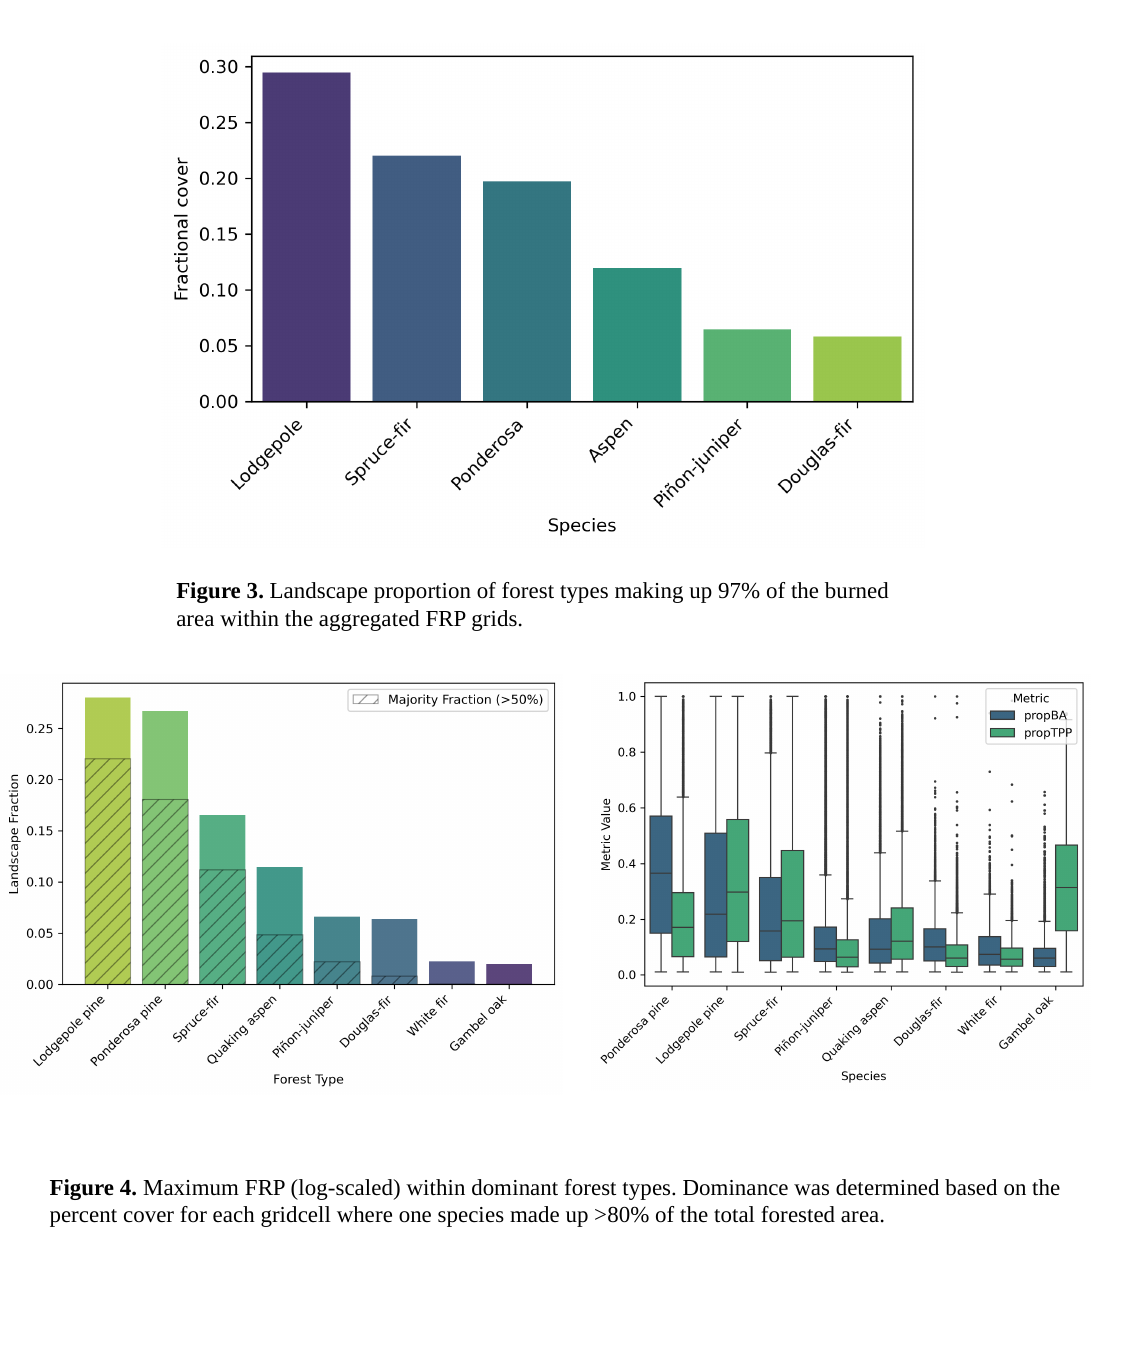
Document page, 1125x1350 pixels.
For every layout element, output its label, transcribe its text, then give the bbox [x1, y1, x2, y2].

picture [0, 674, 563, 1095]
text_box Figure 3. Landscape proportion of forest types making up 97% of the burned area within the aggregated FRP grids. [161, 568, 925, 638]
text_box Figure 4. Maximum FRP (log-scaled) within dominant forest types. Dominance was determined based on the percent cover for each gridcell where one species made up >80% of the total forested area. [34, 1164, 1091, 1235]
picture [591, 674, 1091, 1091]
picture [160, 43, 925, 548]
